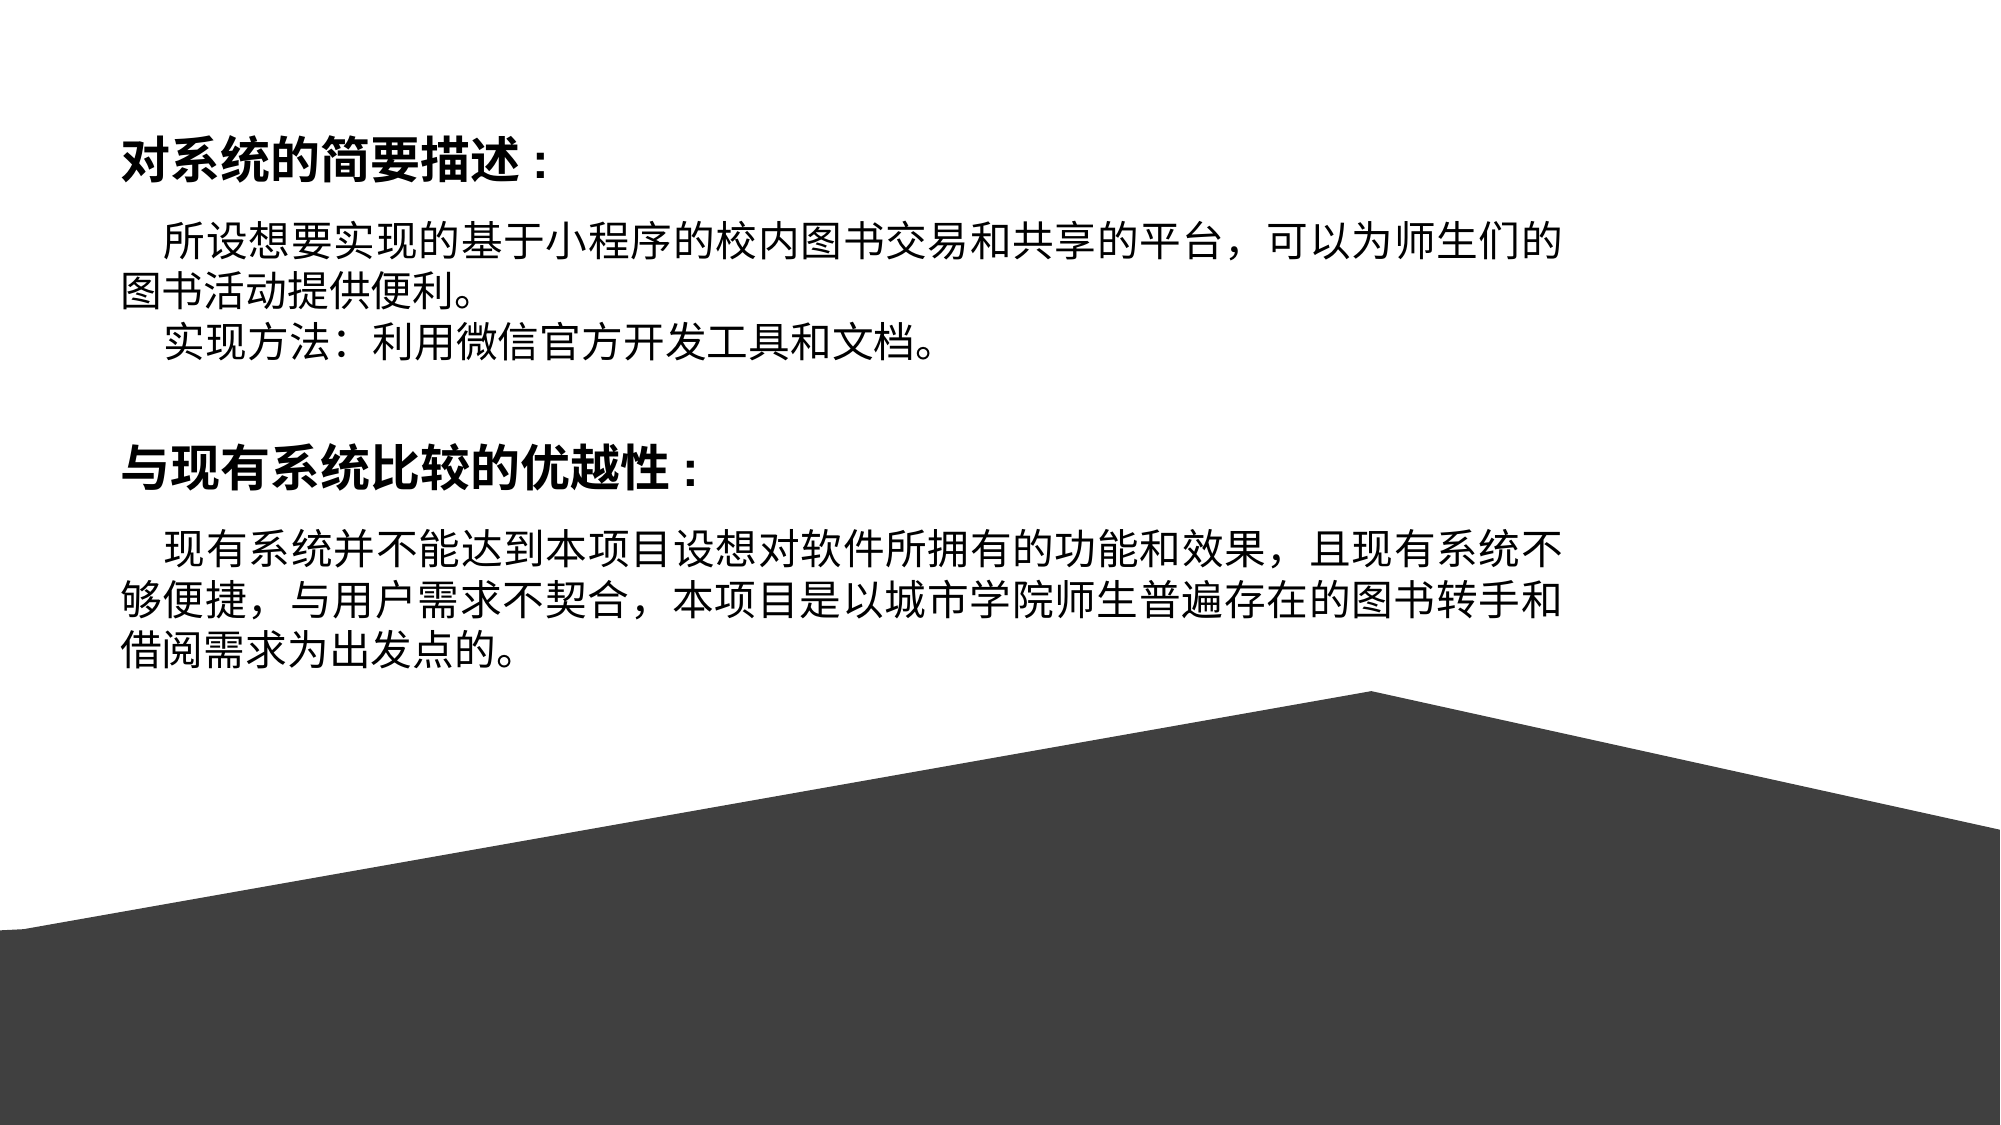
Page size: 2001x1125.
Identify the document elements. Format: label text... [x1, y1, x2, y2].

text_box 对系统的简要描述: 所设想要实现的基于小程序的校内图书交易和共享的平台，可以为师生们的图书活动提供便利。 实现方法：利用微信官方开发工具和文档。 与现有系统比较的优越性: 现有系统并不能达到本项目设想对软件所拥有的功能和效果，且现有系统不够便捷，与用户需求不契合，本项目是以城市学院师生普遍存在的图书转手和借阅需求为出发点的。 [105, 77, 1579, 781]
text_box [0, 736, 2000, 1125]
